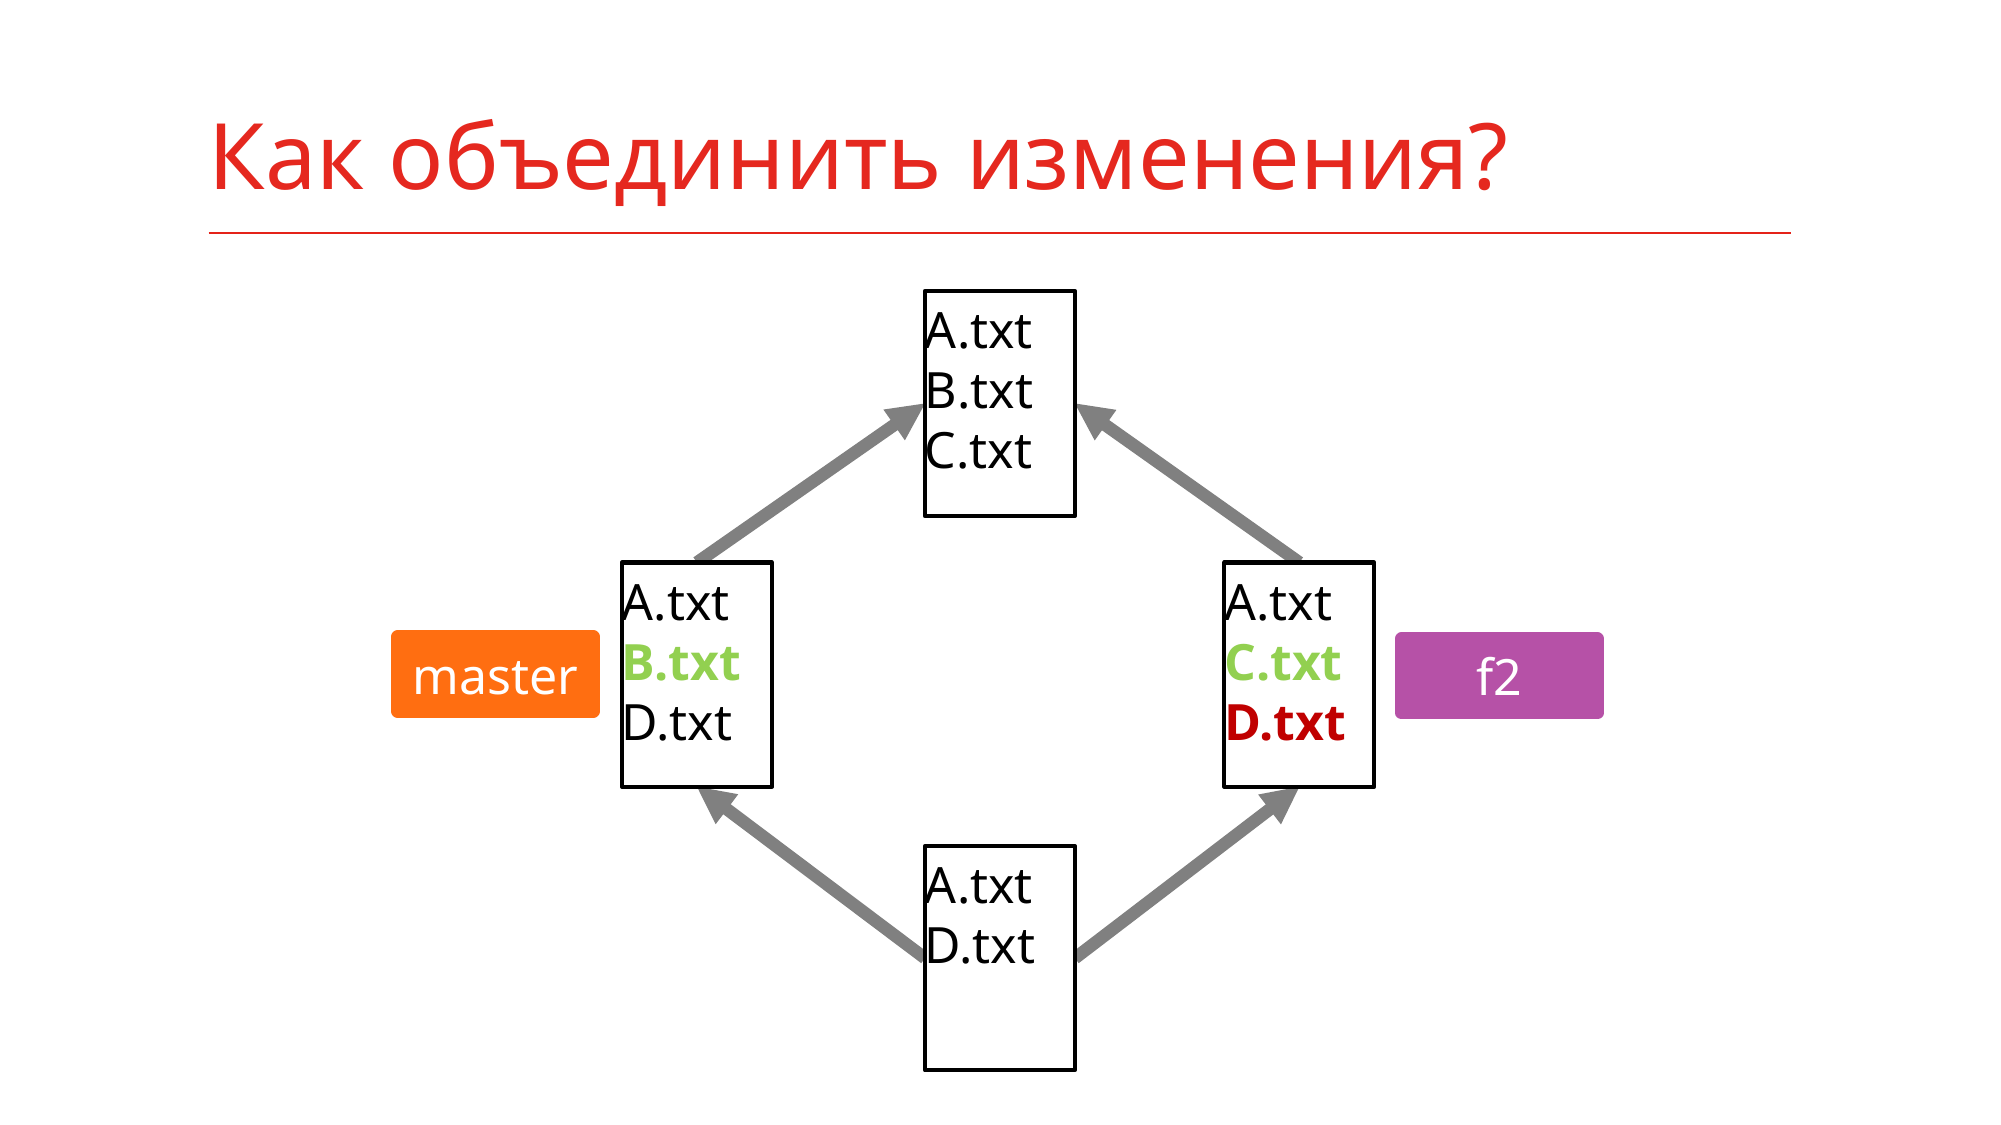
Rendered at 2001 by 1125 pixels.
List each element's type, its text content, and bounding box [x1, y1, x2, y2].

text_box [1074, 786, 1300, 959]
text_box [696, 403, 926, 563]
text_box A.txt B.txt C.txt [923, 289, 1077, 518]
text_box master [397, 636, 594, 712]
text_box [696, 786, 926, 959]
text_box A.txt C.txt D.txt [1222, 560, 1376, 789]
text_box f2 [1401, 638, 1598, 714]
text_box A.txt D.txt [923, 844, 1077, 1072]
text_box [1074, 403, 1300, 563]
text_box A.txt B.txt D.txt [620, 560, 774, 789]
title Как объединить изменения? [208, 54, 1792, 232]
